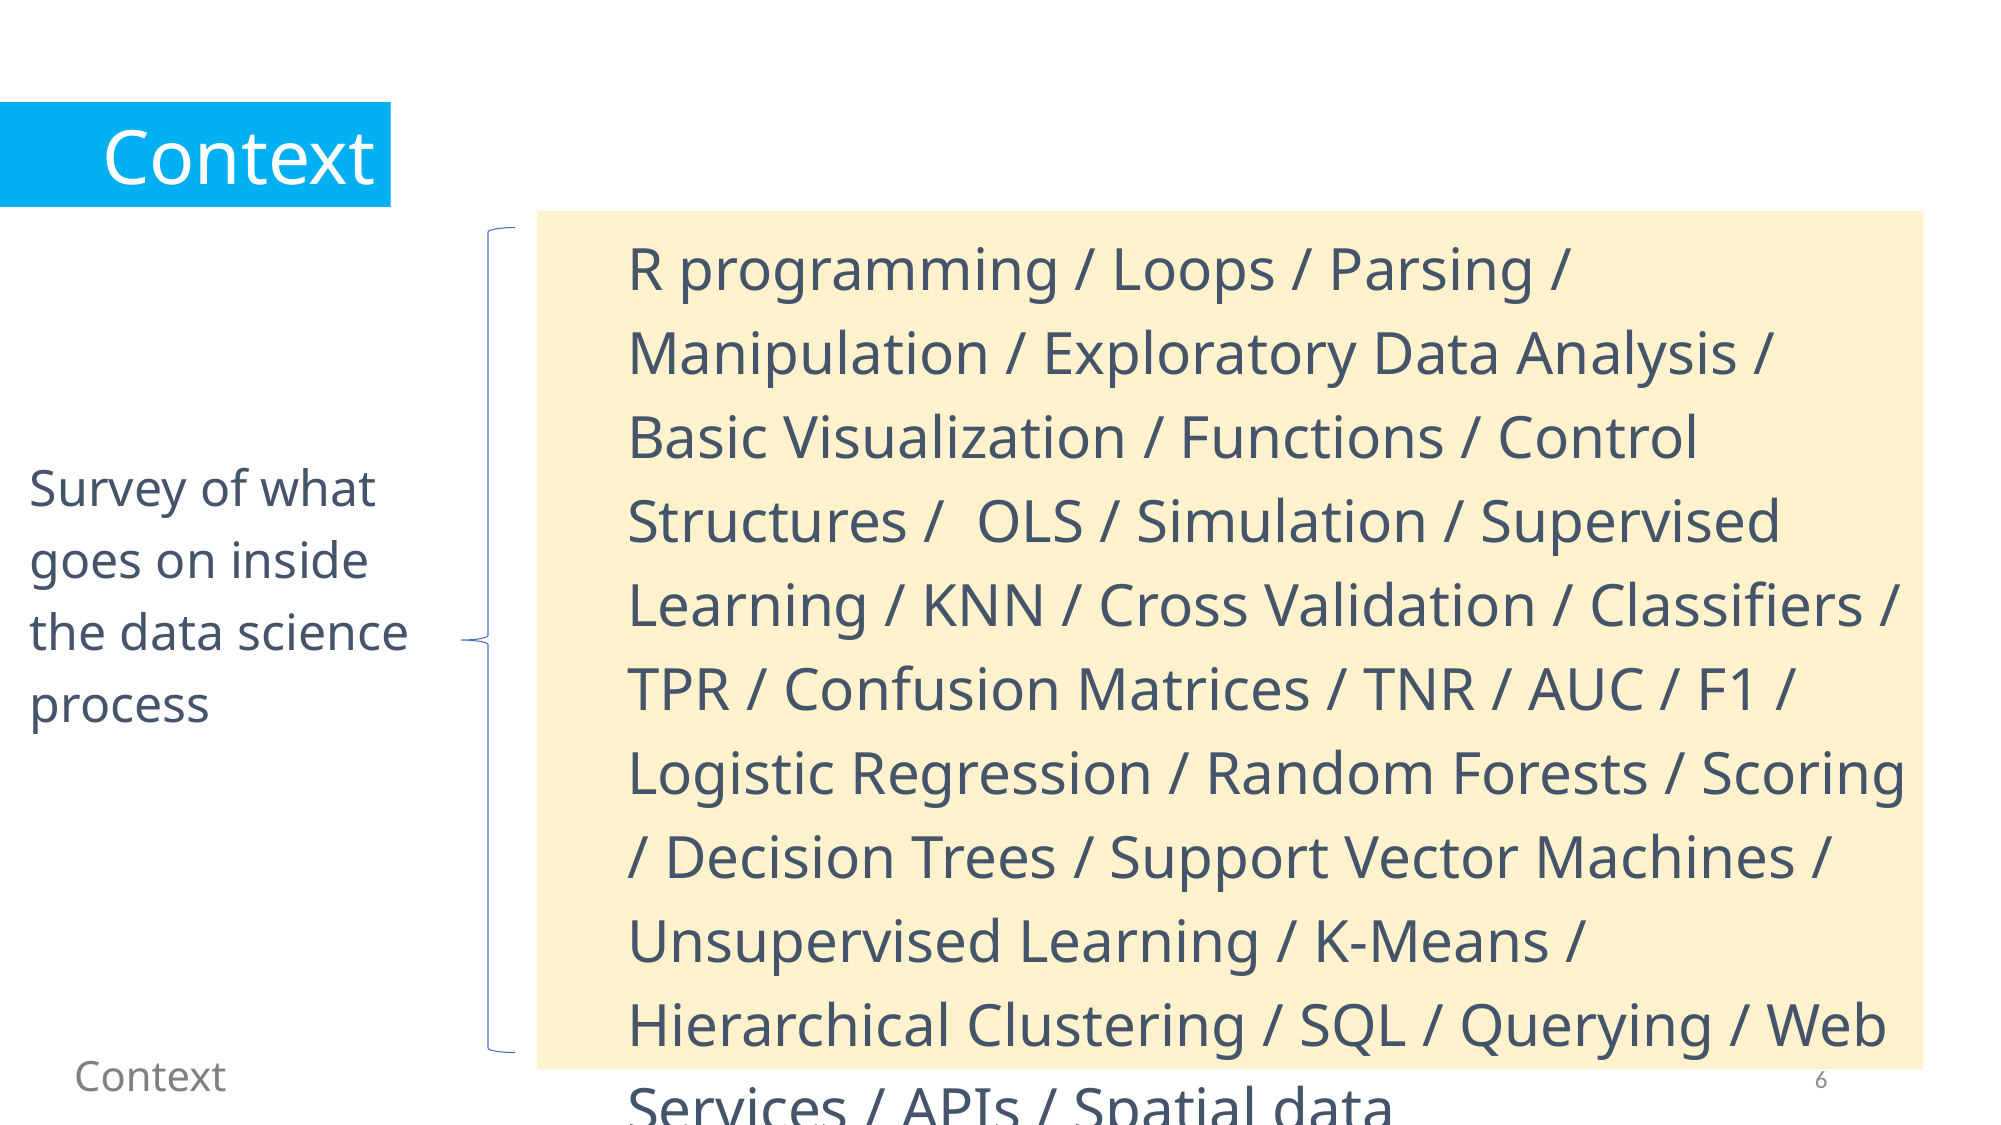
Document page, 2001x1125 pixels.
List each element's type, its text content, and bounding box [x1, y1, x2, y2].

text_box R programming / Loops / Parsing / Manipulation / Exploratory Data Analysis / Basic Visualization / Functions / Control Structures / OLS / Simulation / Supervised Learning / KNN / Cross Validation / Classifiers / TPR / Confusion Matrices / TNR / AUC / F1 / Logistic Regression / Random Forests / Scoring / Decision Trees / Support Vector Machines / Unsupervised Learning / K-Means / Hierarchical Clustering / SQL / Querying / Web Services / APIs / Spatial data [536, 210, 1925, 1070]
text_box Survey of what goes on inside the data science process [0, 252, 438, 924]
text_box Context [59, 1042, 1529, 1108]
text_box [460, 227, 516, 1054]
text_box Context [0, 102, 391, 207]
slide_number 6 [1392, 1070, 1843, 1109]
